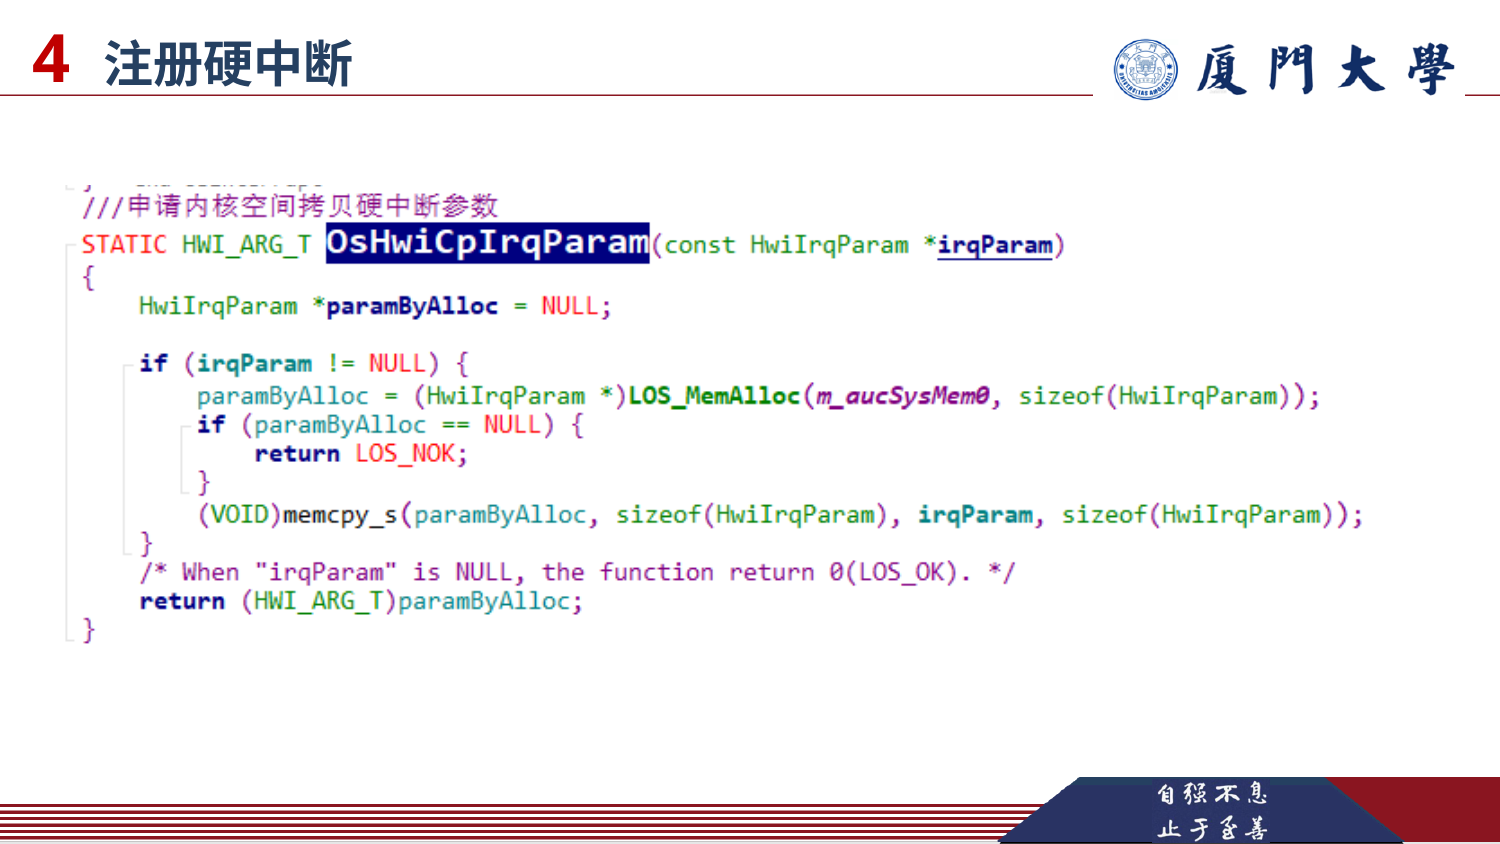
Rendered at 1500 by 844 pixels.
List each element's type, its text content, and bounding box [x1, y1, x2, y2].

picture [0, 0, 1500, 844]
text_box 4 注册硬中断 [17, 8, 1229, 104]
